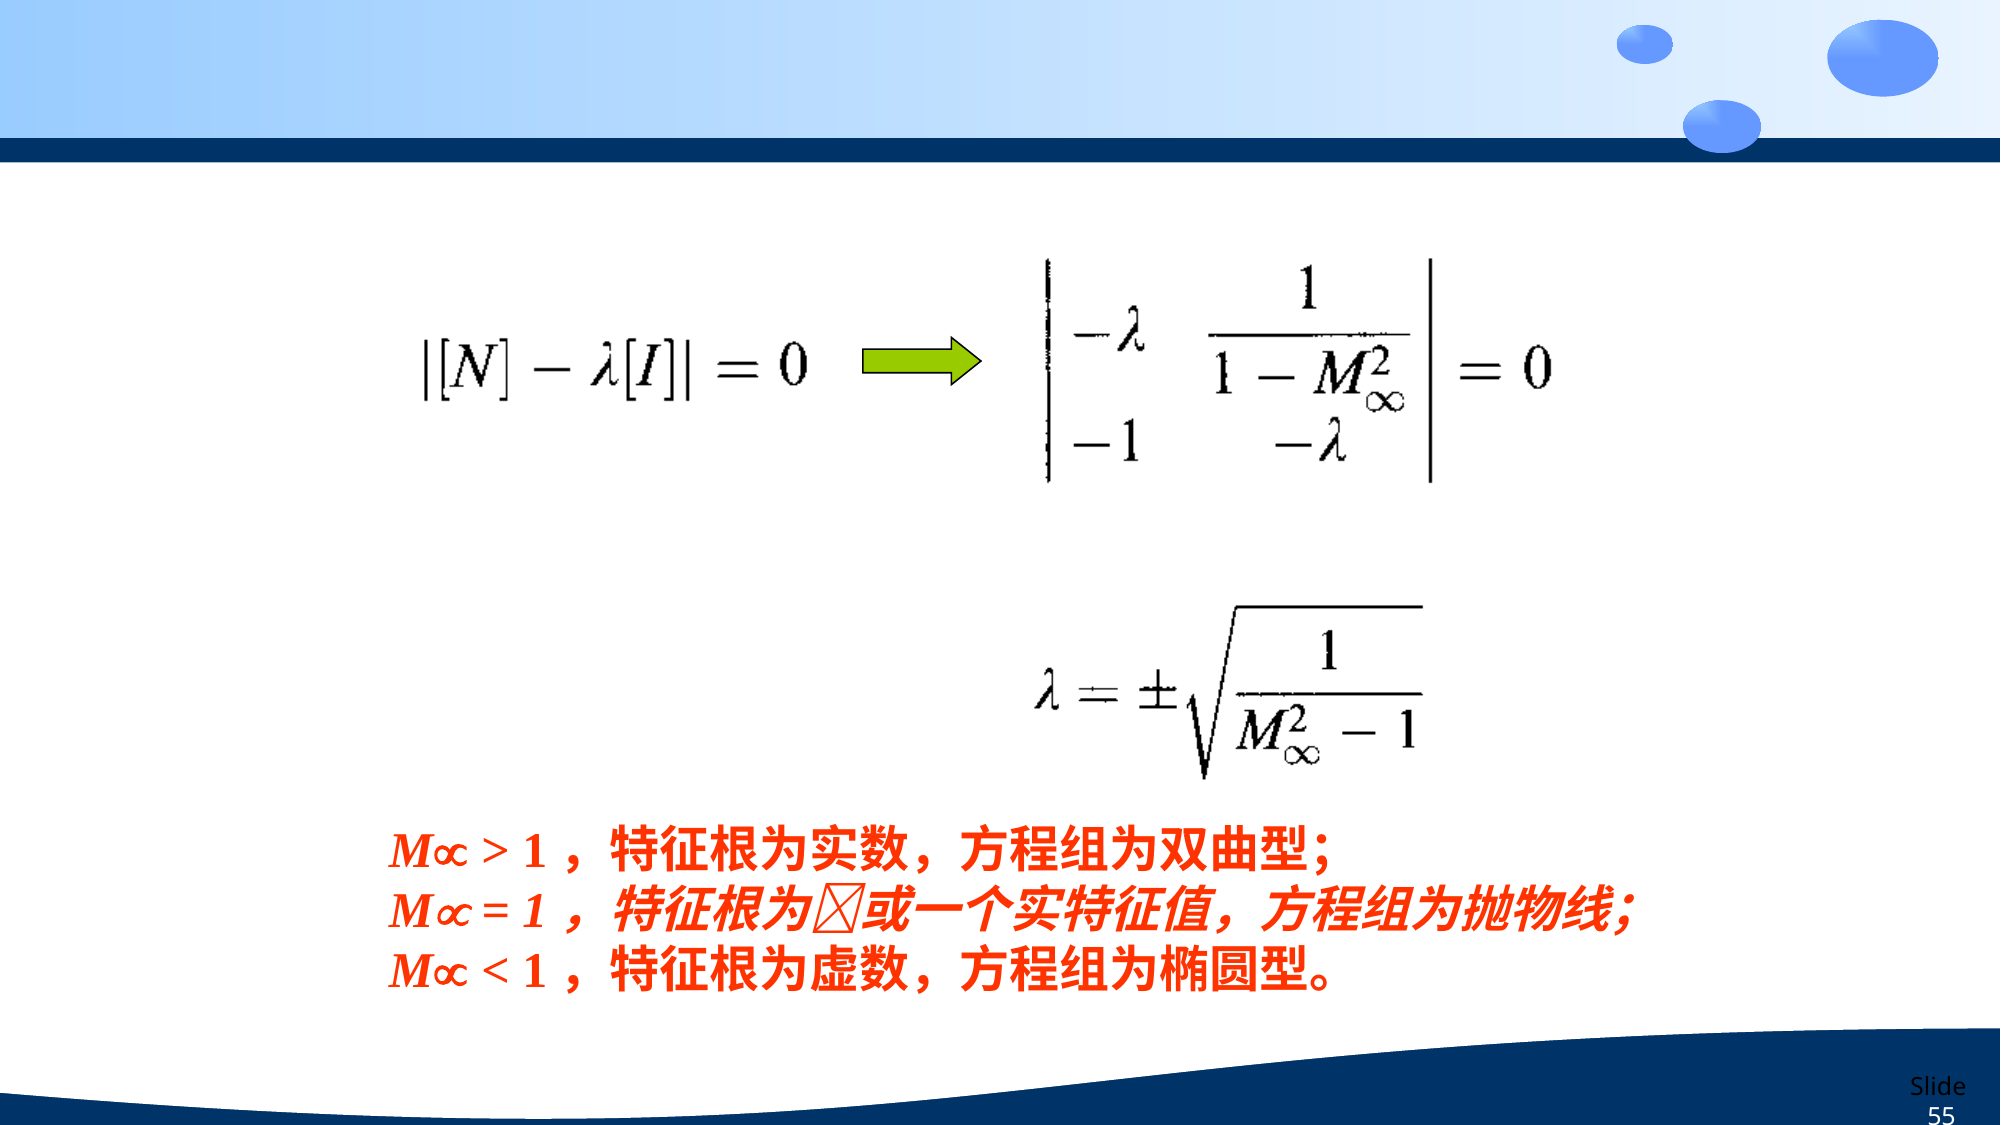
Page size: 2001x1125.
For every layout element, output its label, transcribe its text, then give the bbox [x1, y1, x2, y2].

picture [409, 326, 818, 409]
text_box M > 1，特征根为实数，方程组为双曲型； M = 1，特征根为或一个实特征值，方程组为抛物线； M < 1，特征根为虚数，方程组为椭圆型。 [373, 810, 1697, 1006]
picture [1035, 243, 1559, 491]
slide_number Slide 55 [1883, 1062, 2000, 1113]
picture [1023, 597, 1449, 784]
text_box [862, 337, 981, 385]
